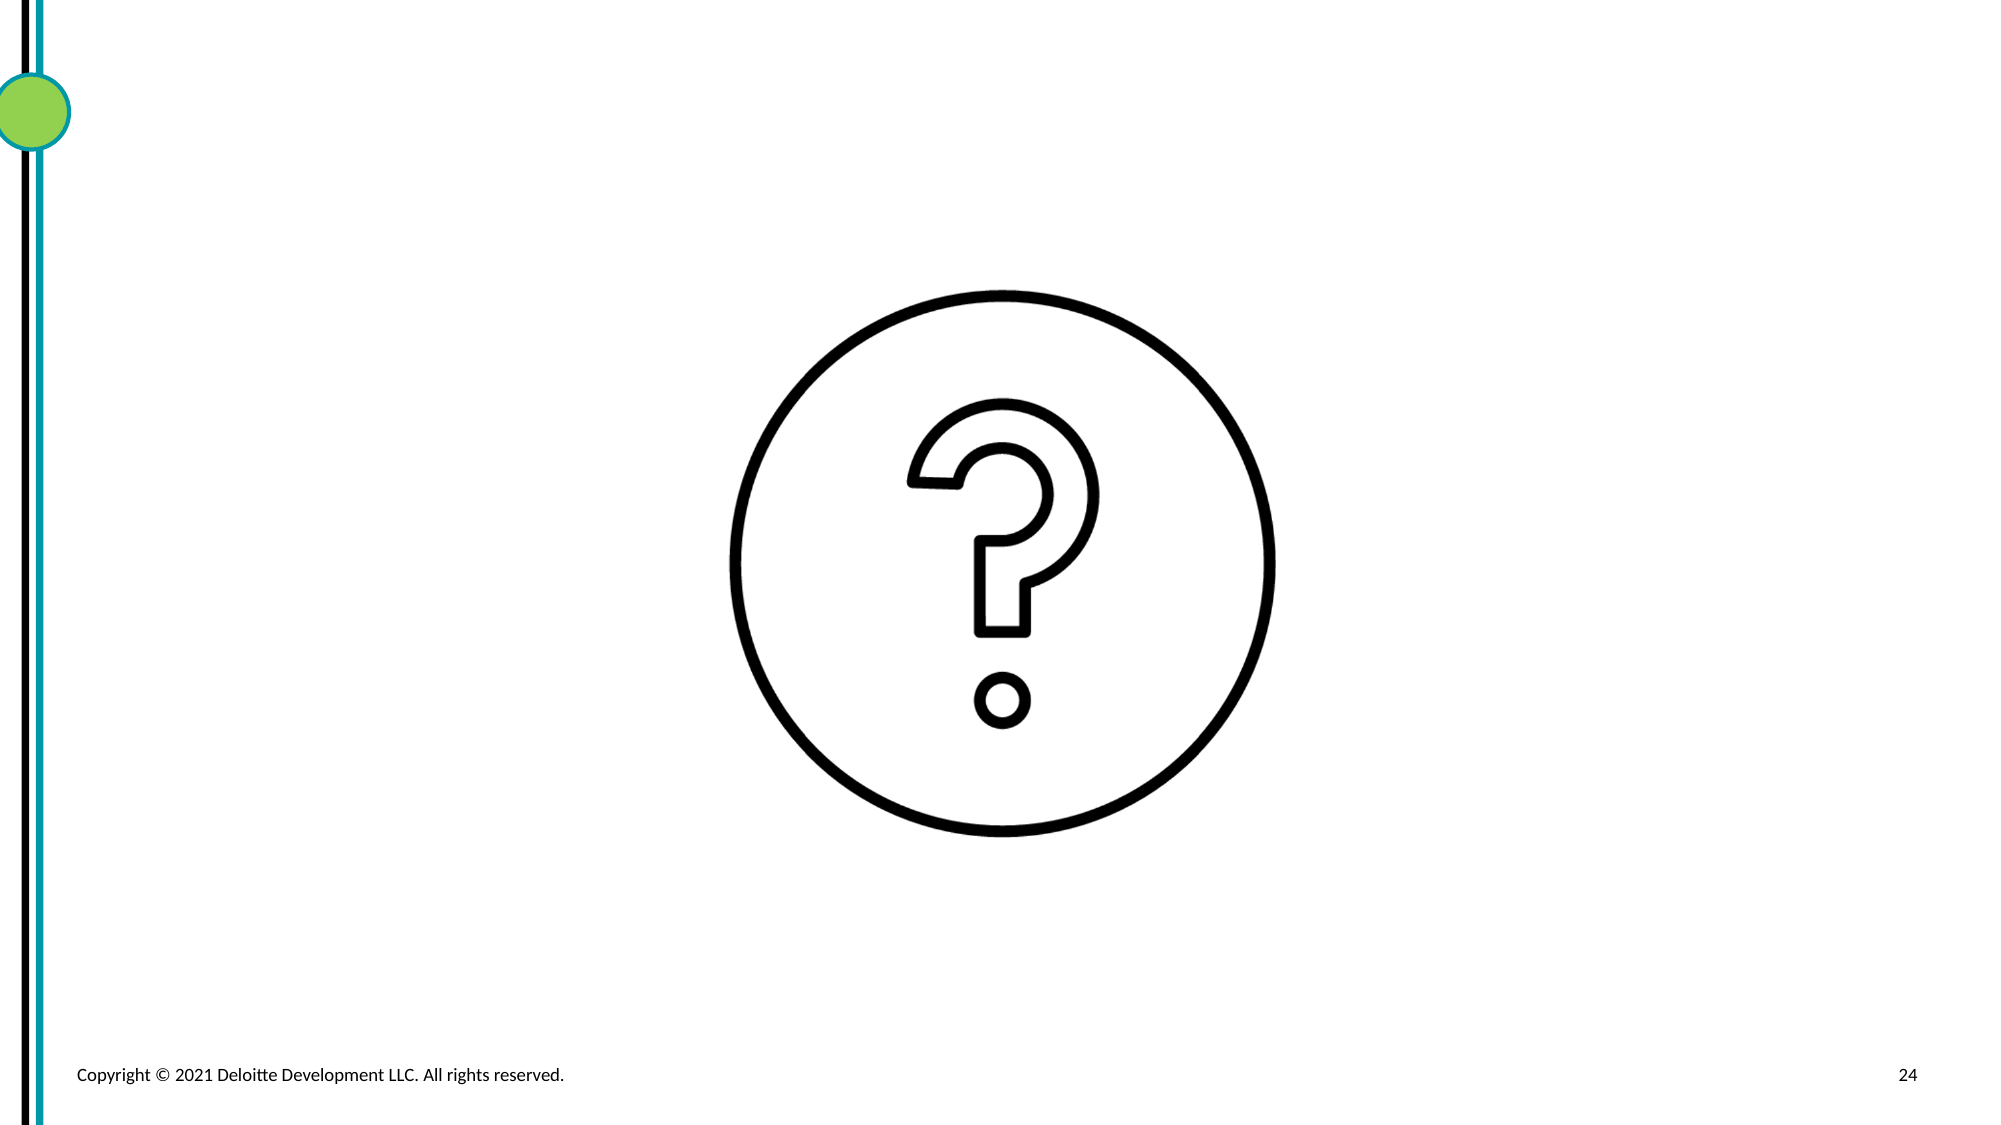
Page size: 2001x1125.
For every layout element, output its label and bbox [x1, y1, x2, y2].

picture [608, 170, 1395, 957]
